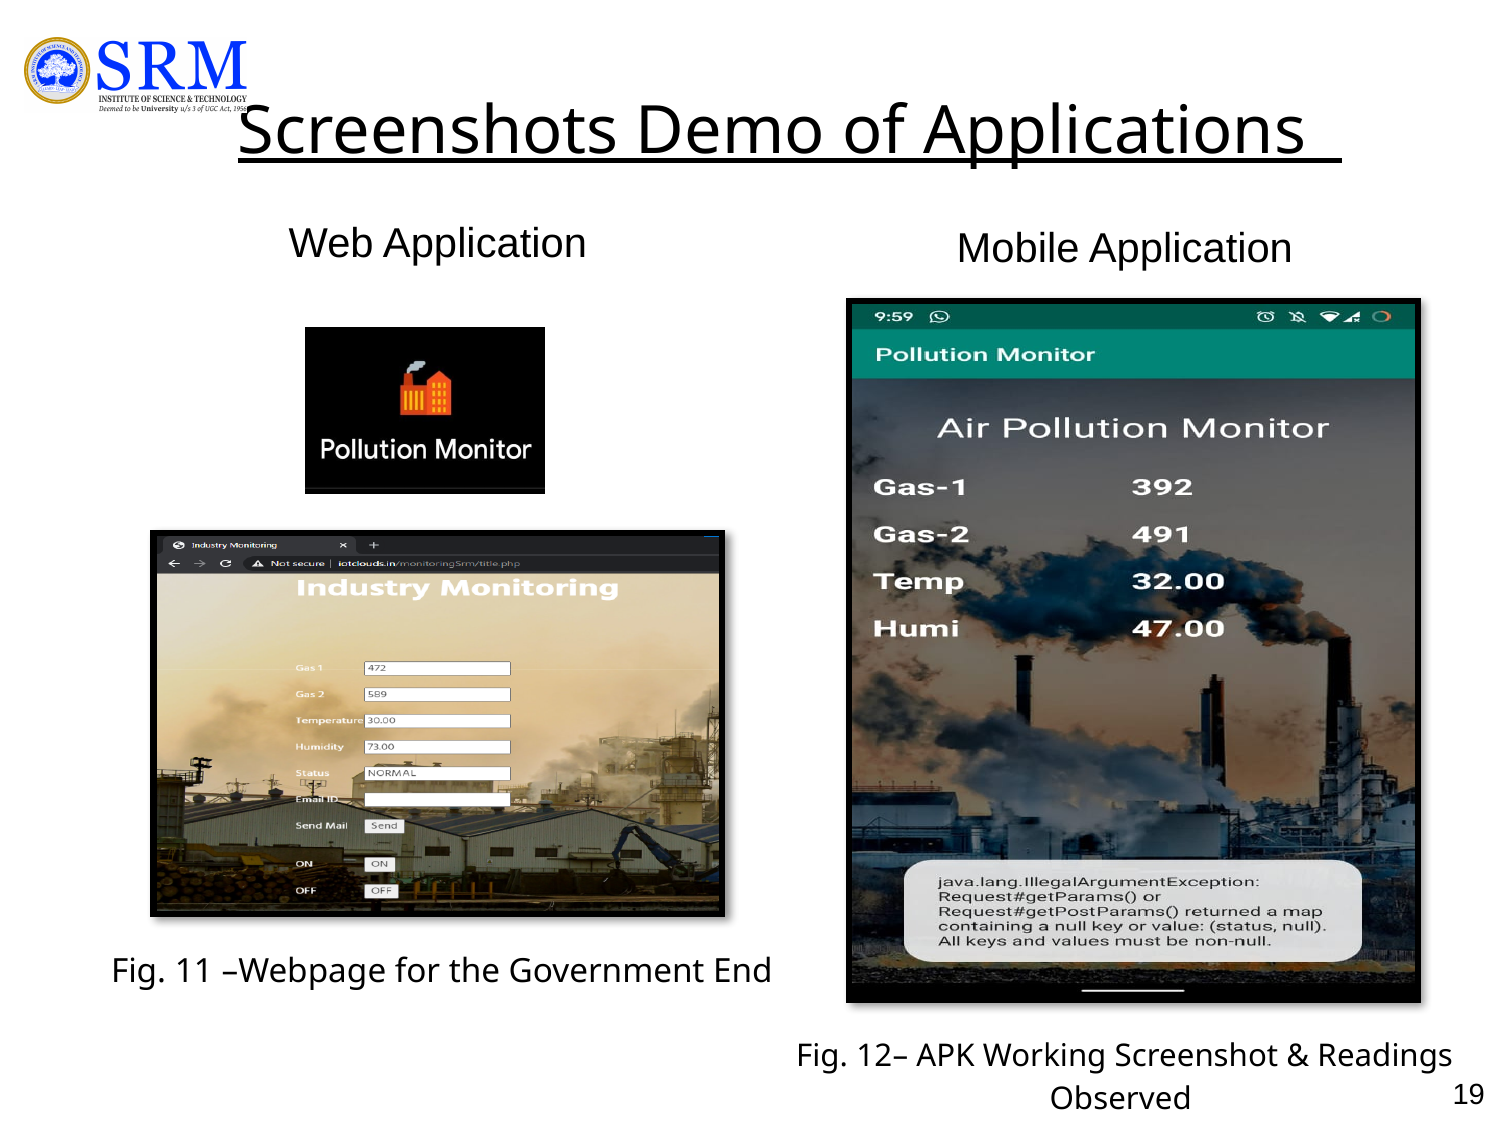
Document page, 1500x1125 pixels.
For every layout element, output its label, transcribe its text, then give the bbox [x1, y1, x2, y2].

picture [304, 327, 545, 494]
text_box Fig. 12– APK Working Screenshot & Readings Observed [749, 1022, 1500, 1124]
text_box Screenshots Demo of Applications [114, 32, 1465, 221]
text_box Web Application [0, 147, 449, 335]
picture [852, 303, 1416, 998]
picture [24, 37, 247, 113]
text_box Mobile Application [449, 151, 1500, 340]
text_box Fig. 11 –Webpage for the Government End [87, 941, 838, 997]
picture [156, 535, 720, 911]
